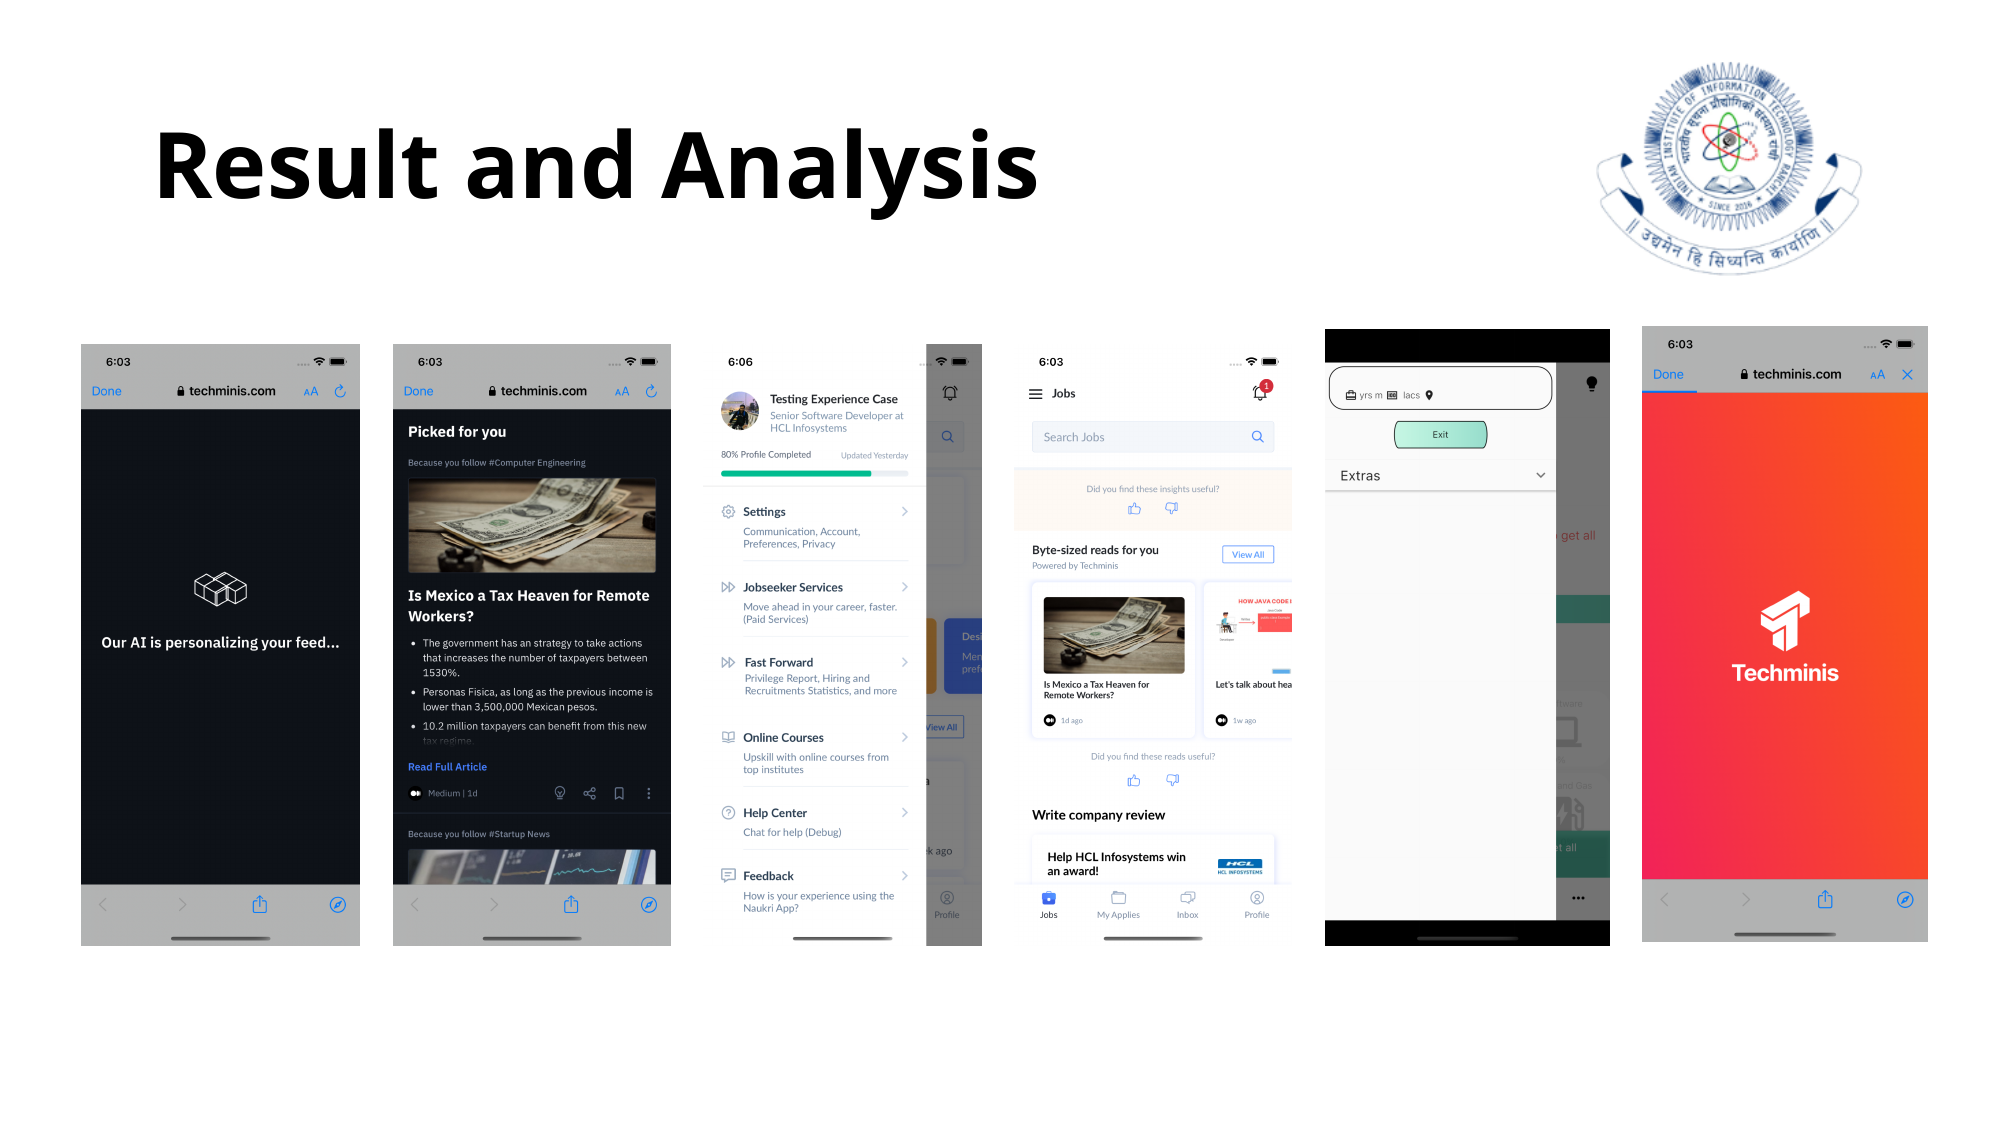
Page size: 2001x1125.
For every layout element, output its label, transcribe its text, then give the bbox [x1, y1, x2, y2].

picture [703, 344, 982, 946]
picture [393, 344, 671, 946]
picture [1642, 326, 1928, 943]
picture [1595, 61, 1863, 276]
picture [81, 344, 360, 946]
title Result and Analysis [137, 59, 1863, 278]
picture [1325, 329, 1610, 946]
picture [1014, 344, 1292, 946]
